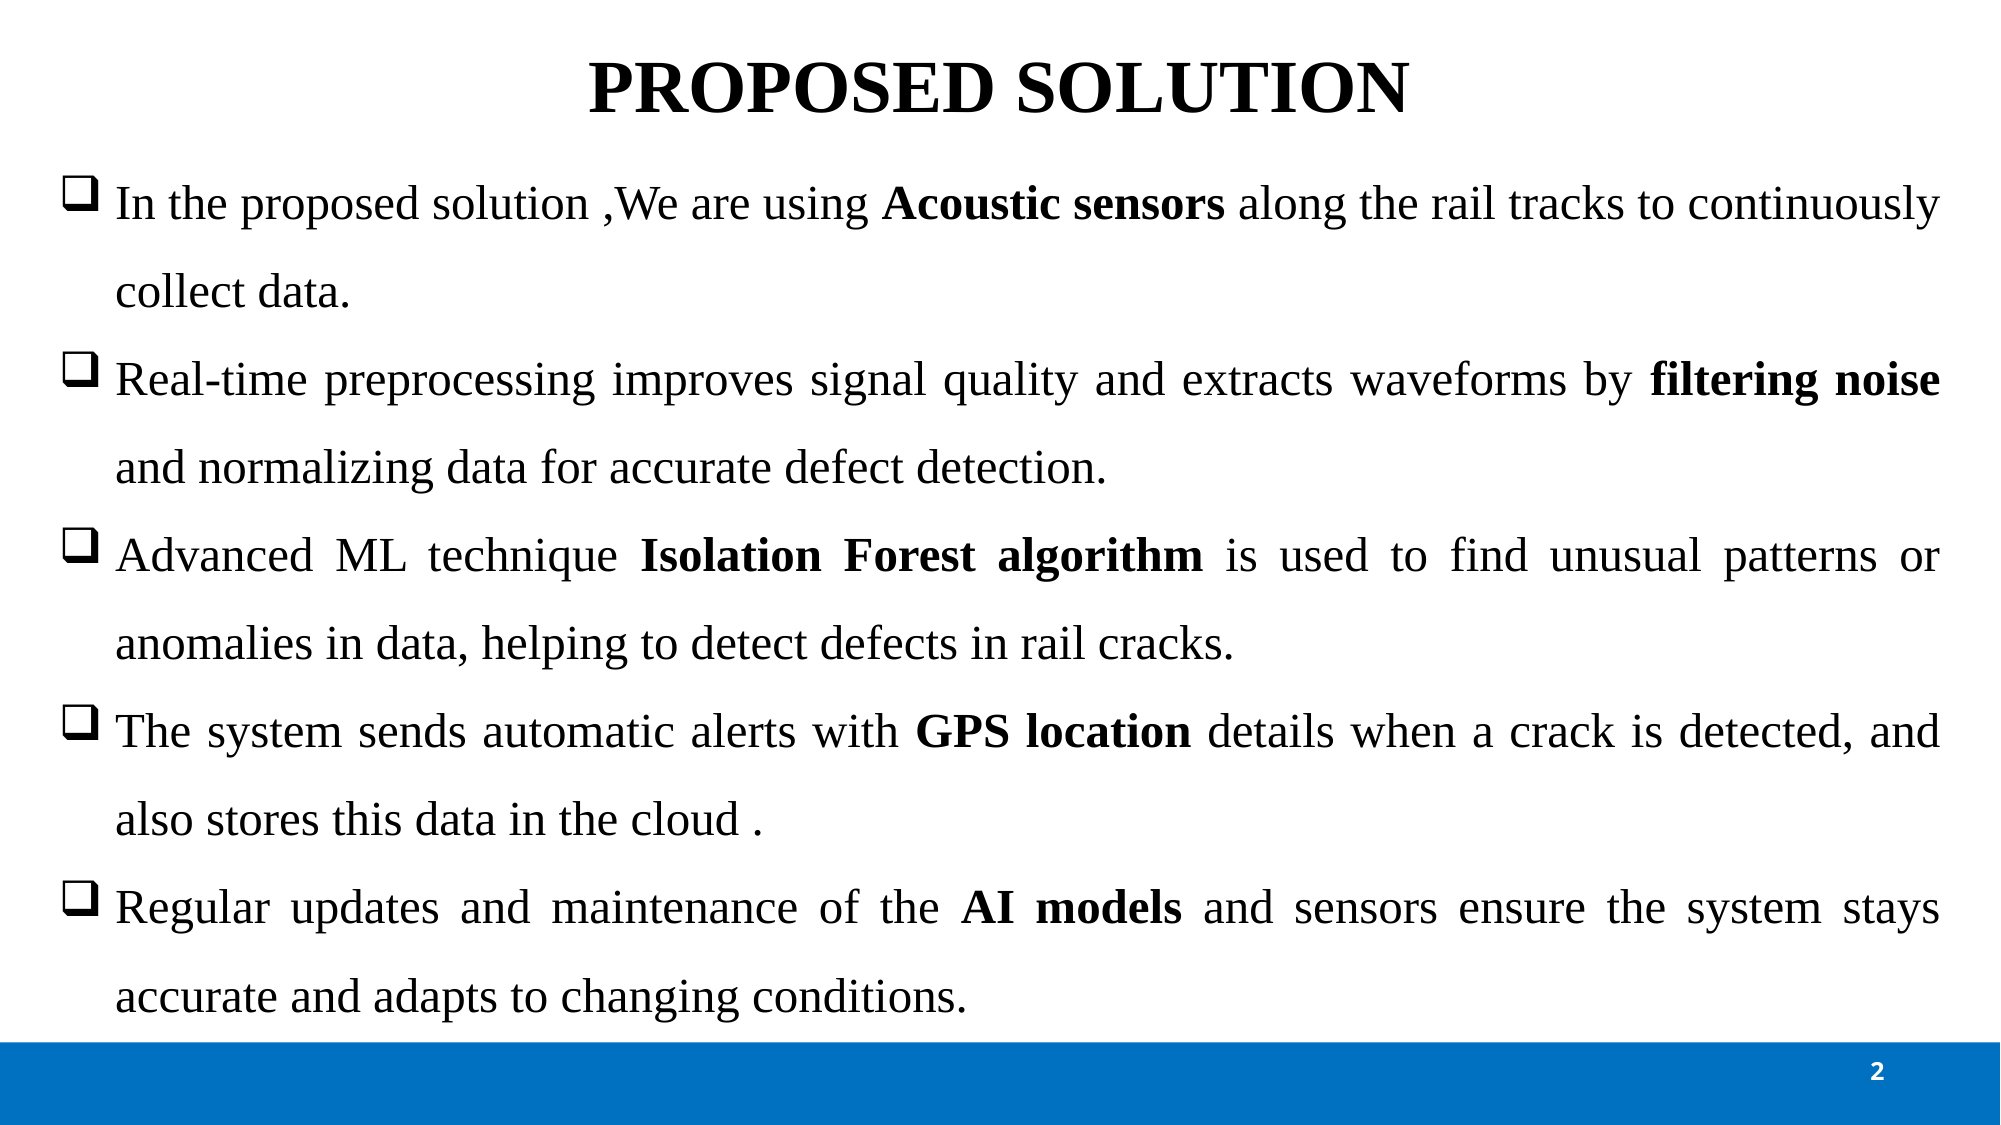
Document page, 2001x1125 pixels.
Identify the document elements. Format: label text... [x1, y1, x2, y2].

text_box In the proposed solution ,We are using Acoustic sensors along the rail tracks to continuously collect data. Real-time preprocessing improves signal quality and extracts waveforms by filtering noise and normalizing data for accurate defect detection. Advanced ML technique Isolation Forest algorithm is used to find unusual patterns or anomalies in data, helping to detect defects in rail cracks. The system sends automatic alerts with GPS location details when a crack is detected, and also stores this data in the cloud . Regular updates and maintenance of the AI models and sensors ensure the system stays accurate and adapts to changing conditions. [44, 133, 1956, 1030]
title PROPOSED SOLUTION [99, 0, 1901, 177]
text_box [0, 1042, 2000, 1125]
slide_number 2 [1433, 1042, 1900, 1103]
